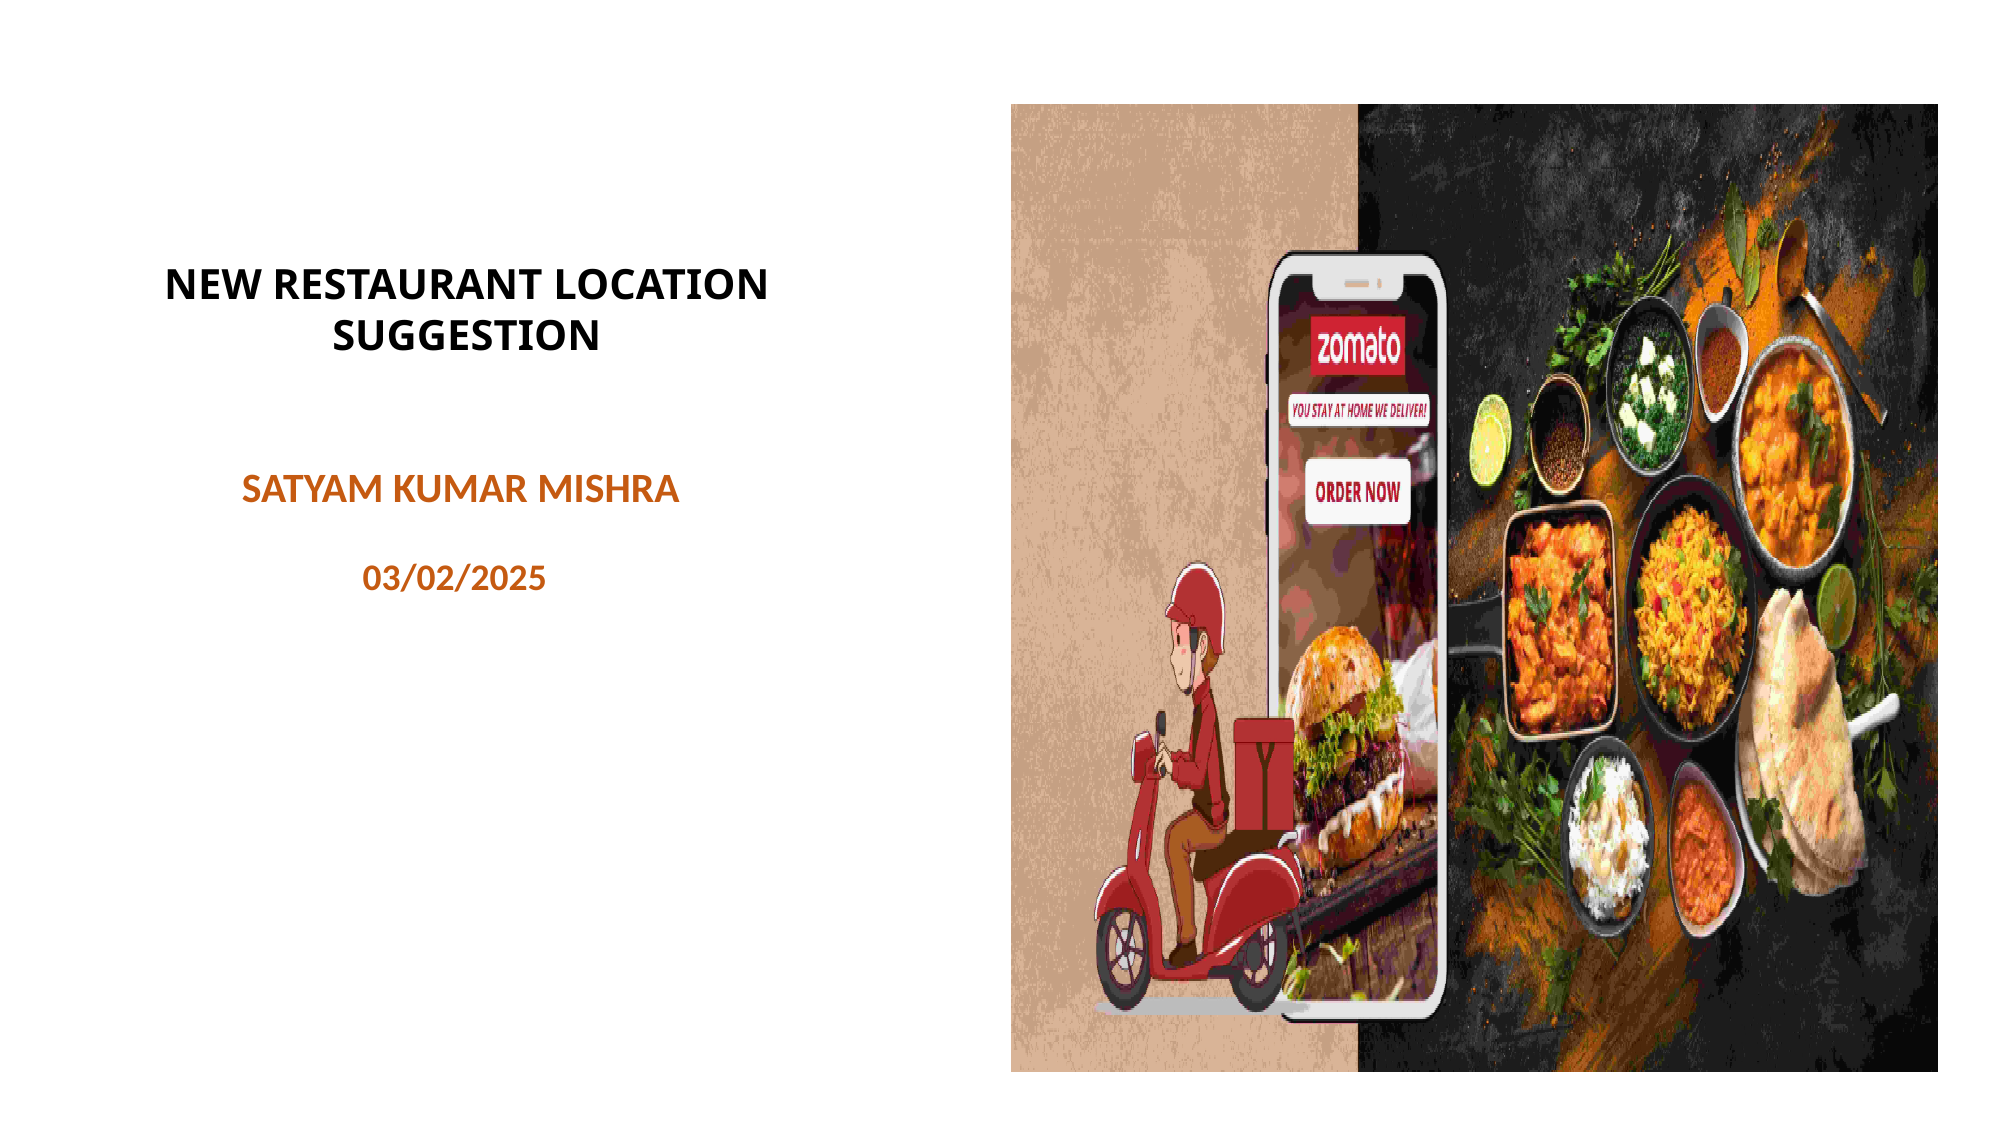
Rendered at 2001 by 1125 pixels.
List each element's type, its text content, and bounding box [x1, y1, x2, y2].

text_box 03/02/2025 [200, 545, 710, 651]
text_box NEW RESTAURANT LOCATION SUGGESTION [136, 250, 798, 366]
picture [1011, 104, 1938, 1072]
text_box SATYAM KUMAR MISHRA [151, 453, 771, 519]
